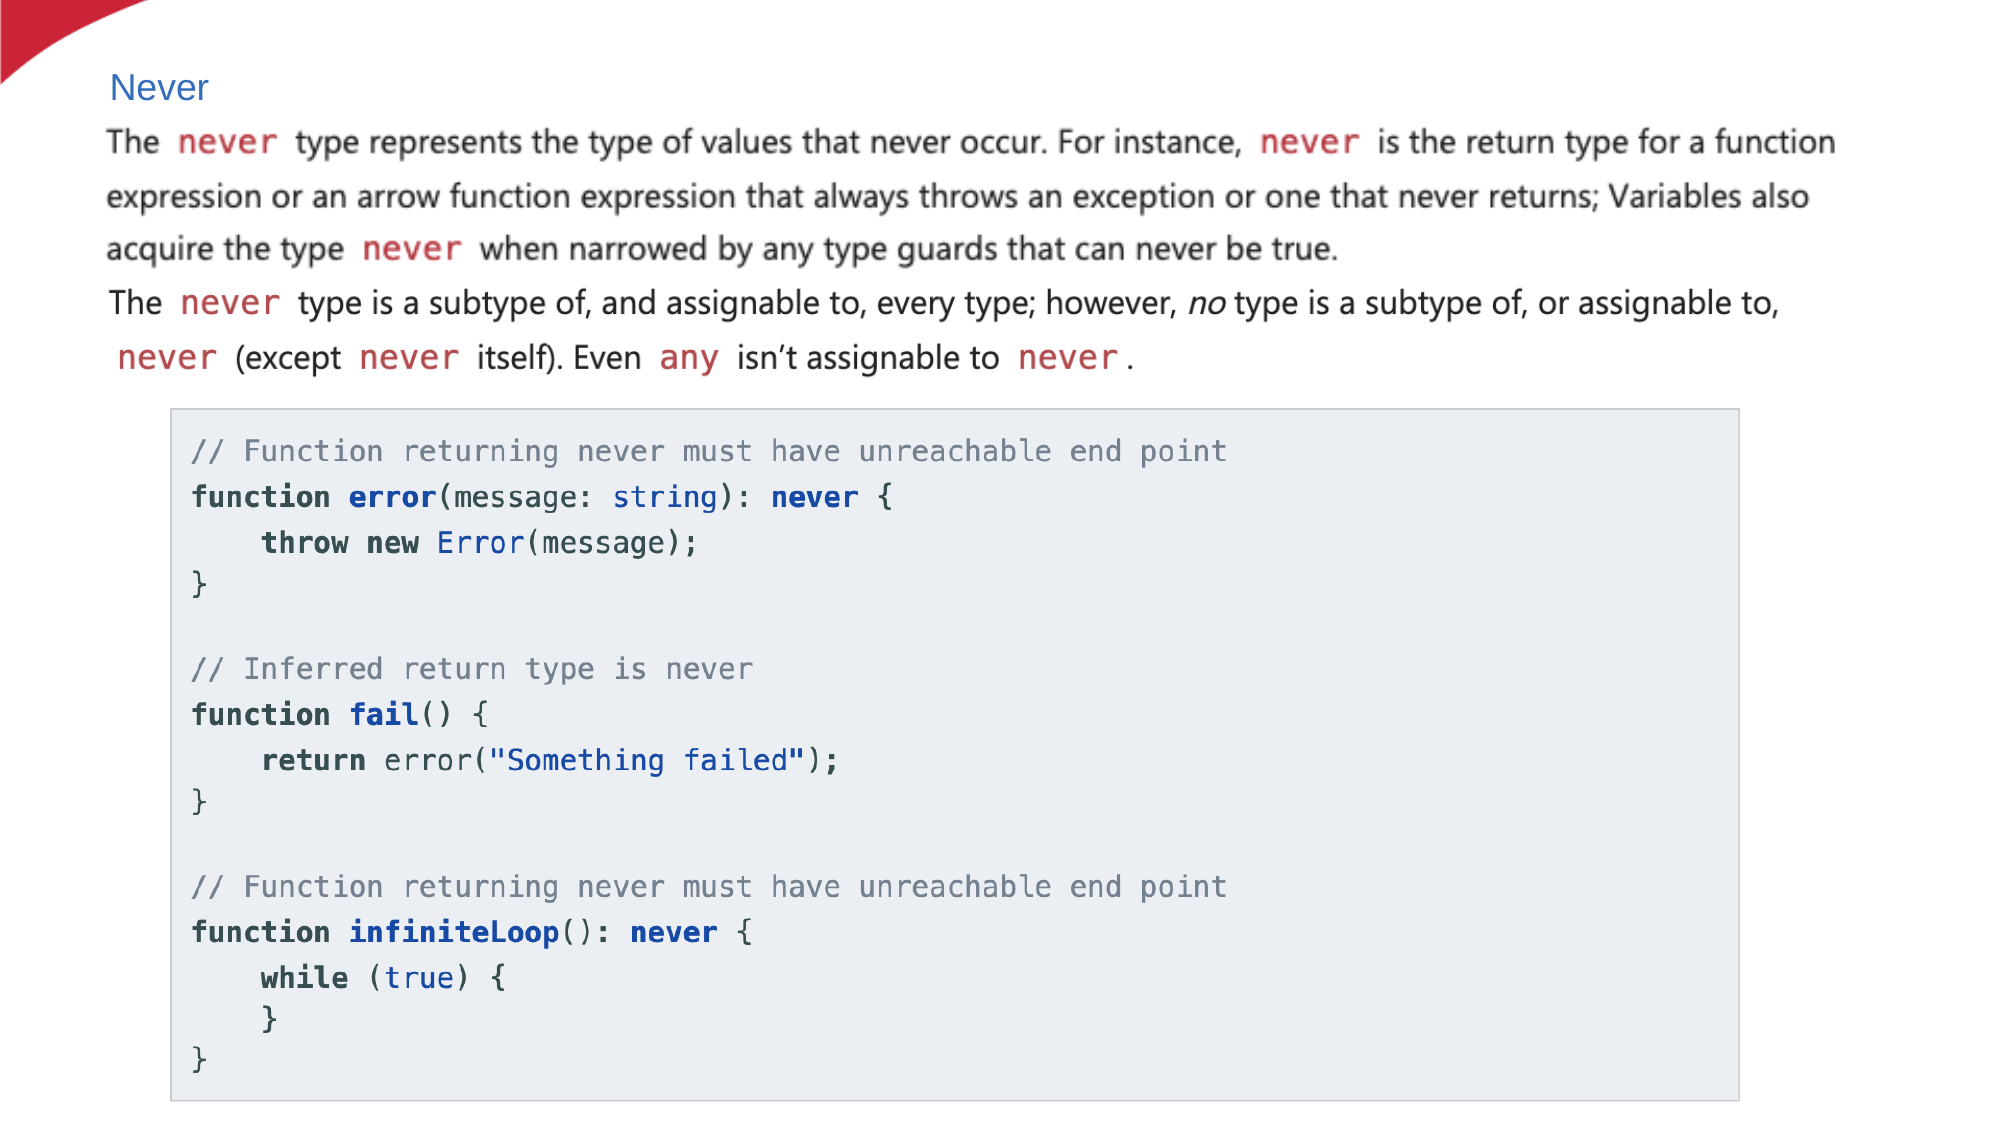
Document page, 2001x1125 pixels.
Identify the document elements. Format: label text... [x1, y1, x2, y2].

picture [0, 0, 158, 89]
text_box Never [94, 55, 240, 116]
picture [94, 116, 1906, 390]
picture [157, 395, 1749, 1112]
